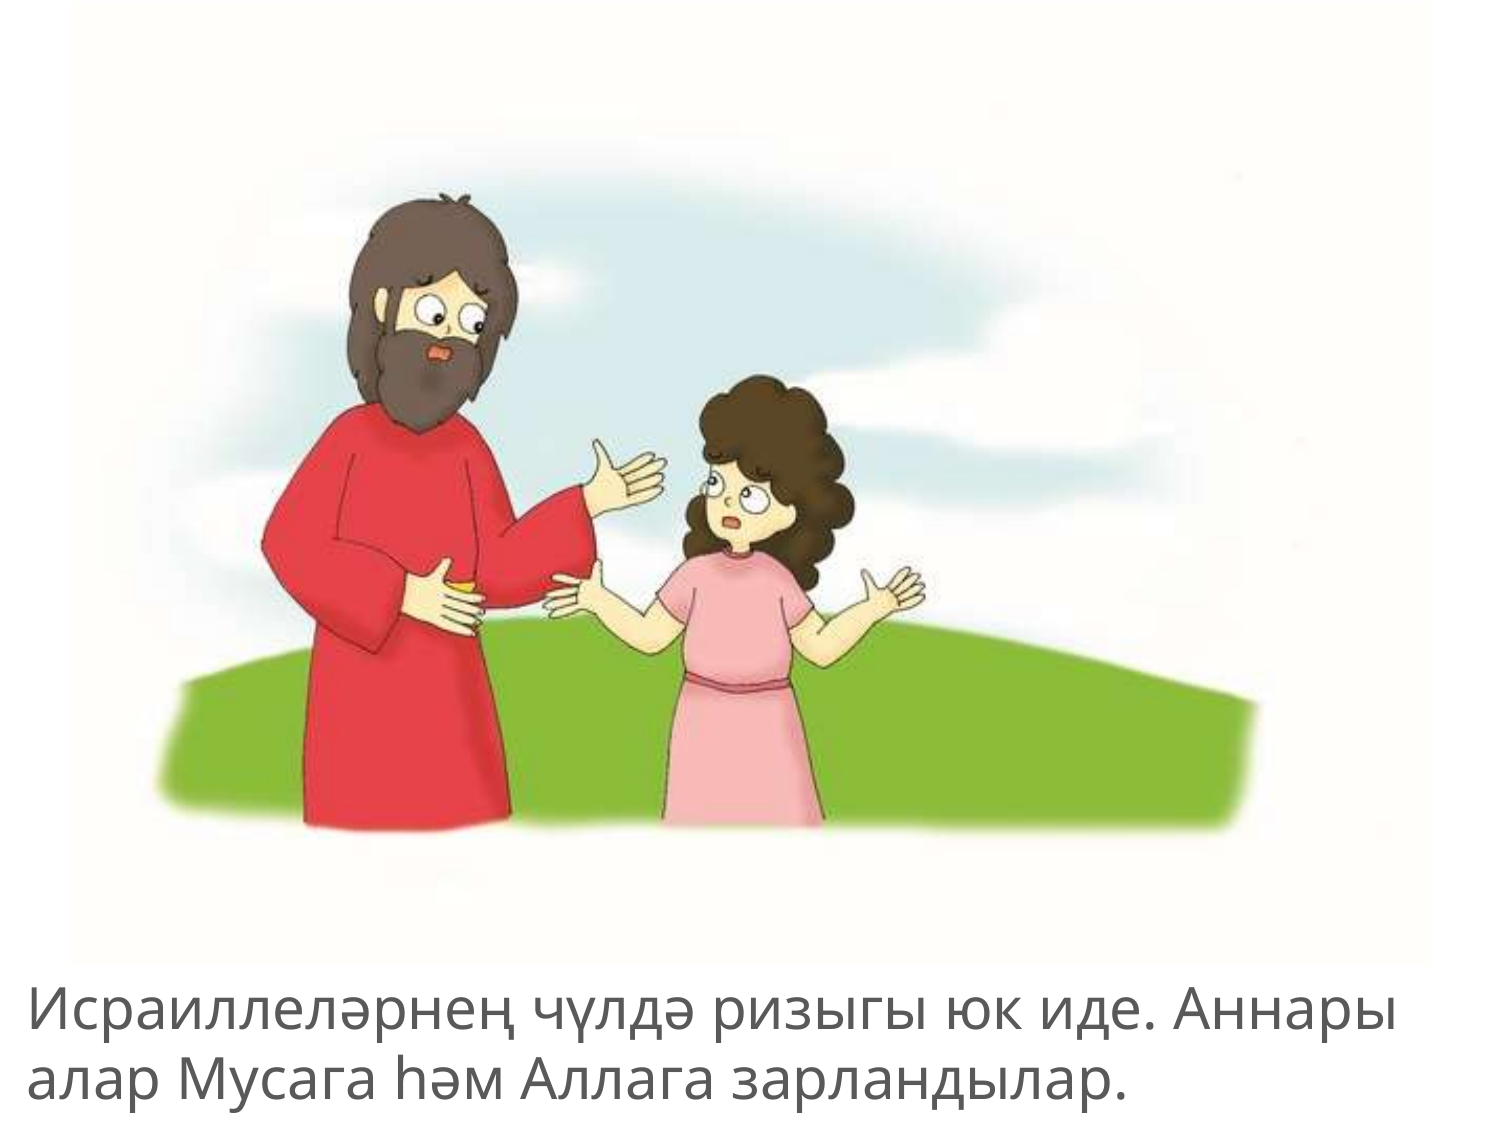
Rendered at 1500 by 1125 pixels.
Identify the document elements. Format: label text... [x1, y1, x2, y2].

text_box Исраиллеләрнең чүлдә ризыгы юк иде. Аннары алар Мусага һәм Аллага зарландылар. [11, 964, 1483, 1119]
picture [69, 1, 1431, 965]
